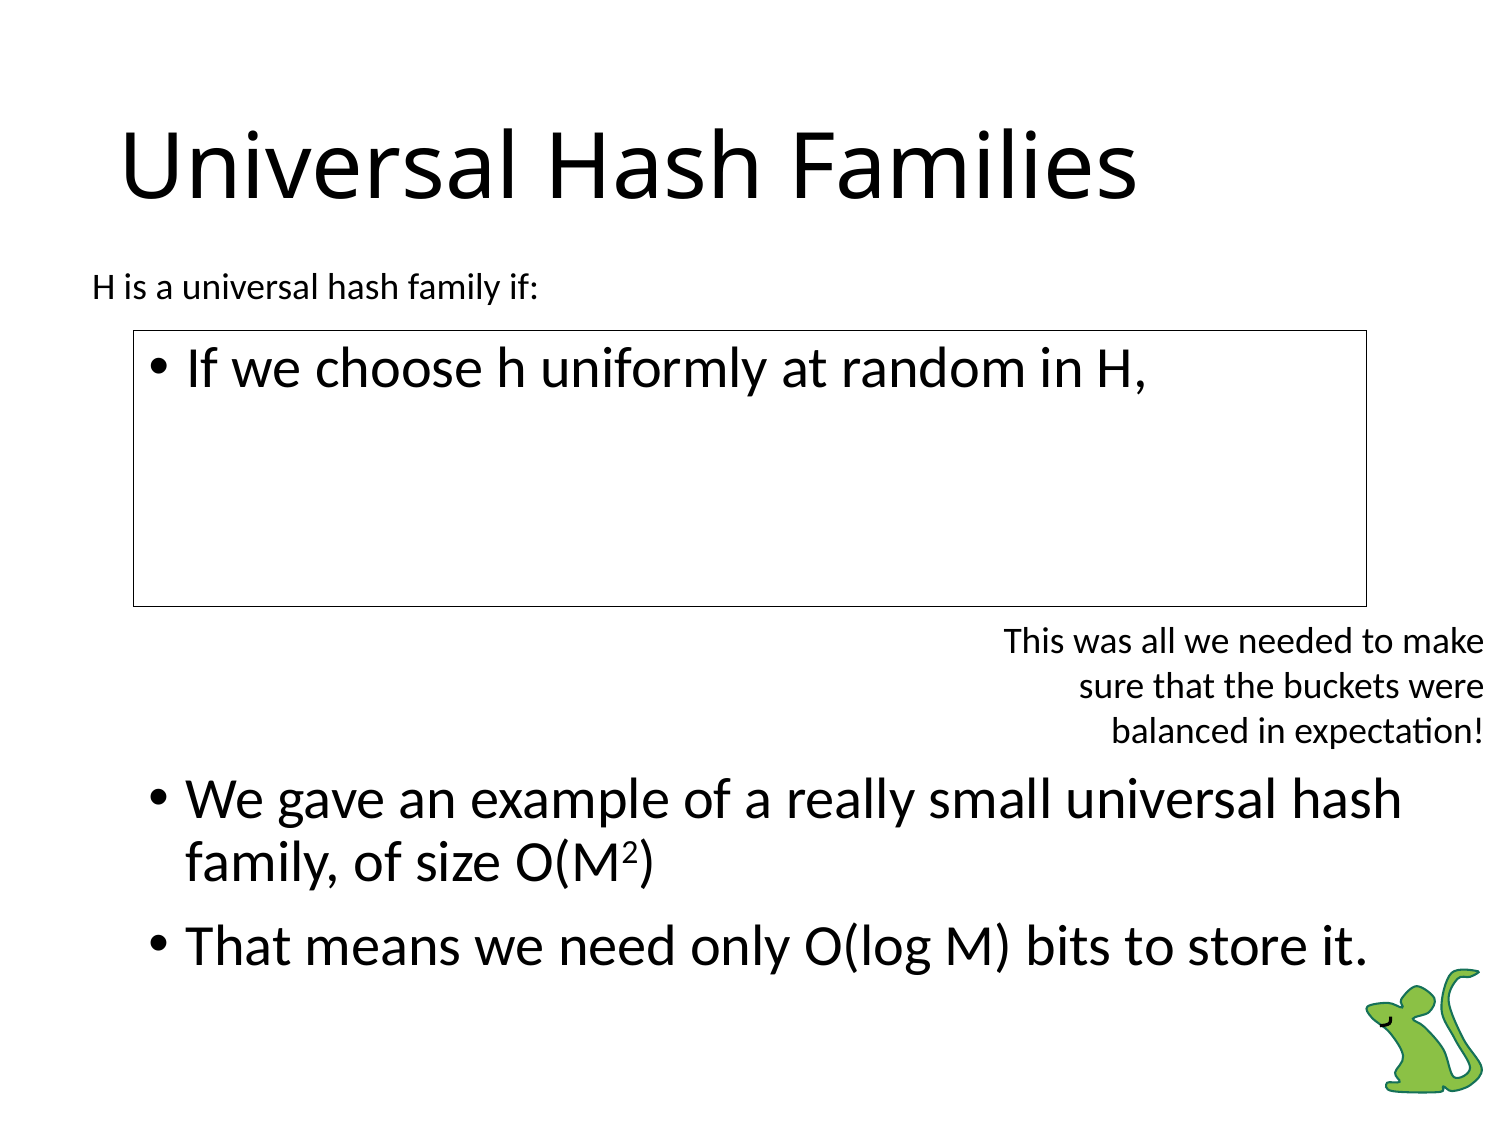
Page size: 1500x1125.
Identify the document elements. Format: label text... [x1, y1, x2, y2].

title Universal Hash Families [103, 59, 1397, 278]
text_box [1366, 969, 1482, 1093]
text_box This was all we needed to make sure that the buckets were balanced in expectation! [987, 609, 1500, 759]
text_box H is a universal hash family if: [77, 254, 655, 315]
text_box We gave an example of a really small universal hash family, of size O(M2) That means we need only O(log M) bits to store it. [133, 760, 1500, 1125]
